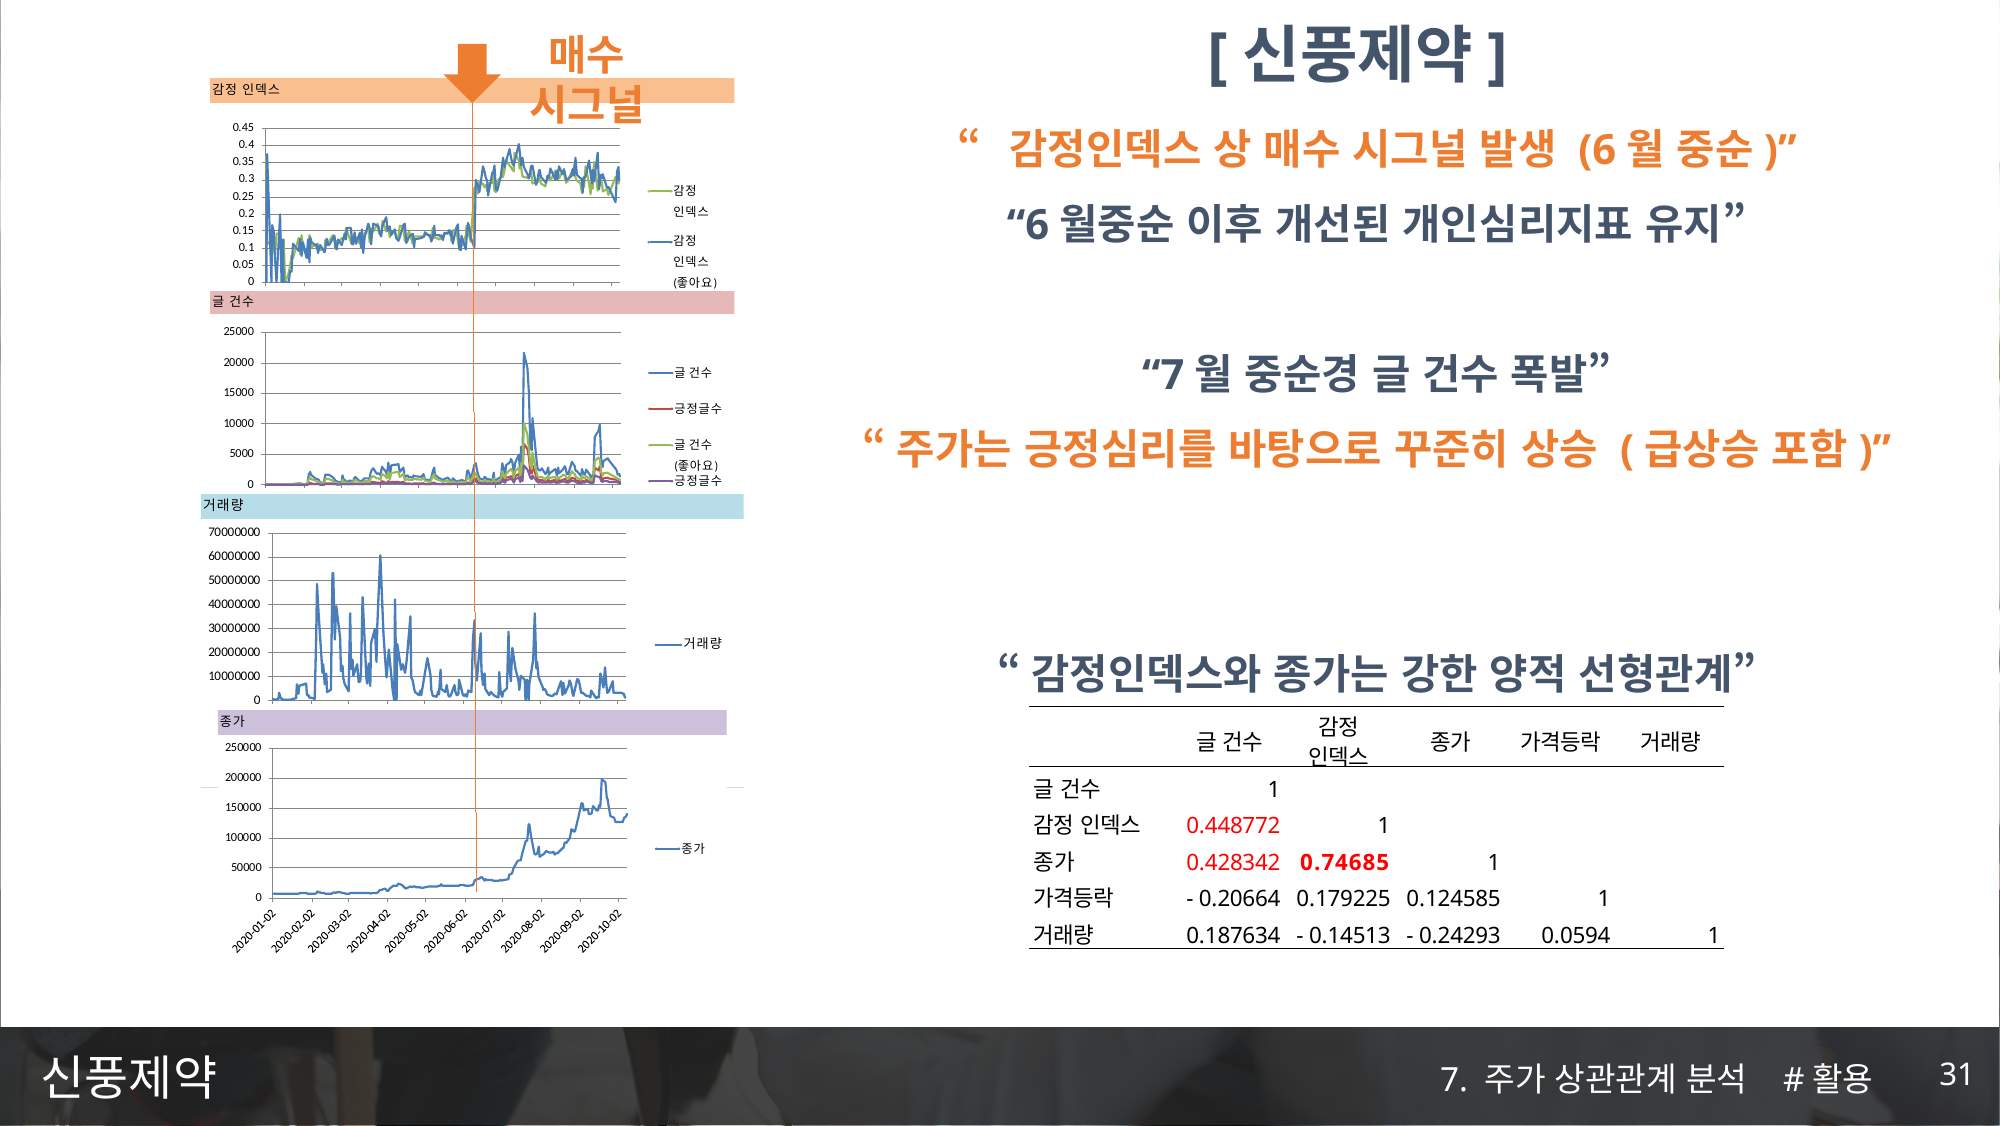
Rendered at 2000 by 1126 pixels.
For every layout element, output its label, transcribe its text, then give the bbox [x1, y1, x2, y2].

title 신풍제약 [20, 1043, 1334, 1117]
text_box [신풍제약] [1148, 7, 1568, 90]
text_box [472, 64, 477, 892]
list 7. 주가 상관관계 분석 #활용 [1116, 1044, 1889, 1116]
slide_number 31 [1907, 1045, 1993, 1106]
text_box 매수 시그널 [472, 21, 702, 77]
picture [1029, 706, 1726, 950]
text_box [441, 42, 504, 77]
text_box “감정인덱스 상 매수 시그널 발생 (6월 중순)” “6월중순 이후 개선된 개인심리지표 유지” “7월 중순경 글 건수 폭발” “주가는 긍정심리를 바탕으로 꾸준히 상승 (급상승 포함)” “감정인덱스와 종가는 강한 양적 선형관계” [780, 90, 1974, 706]
picture [199, 77, 745, 990]
